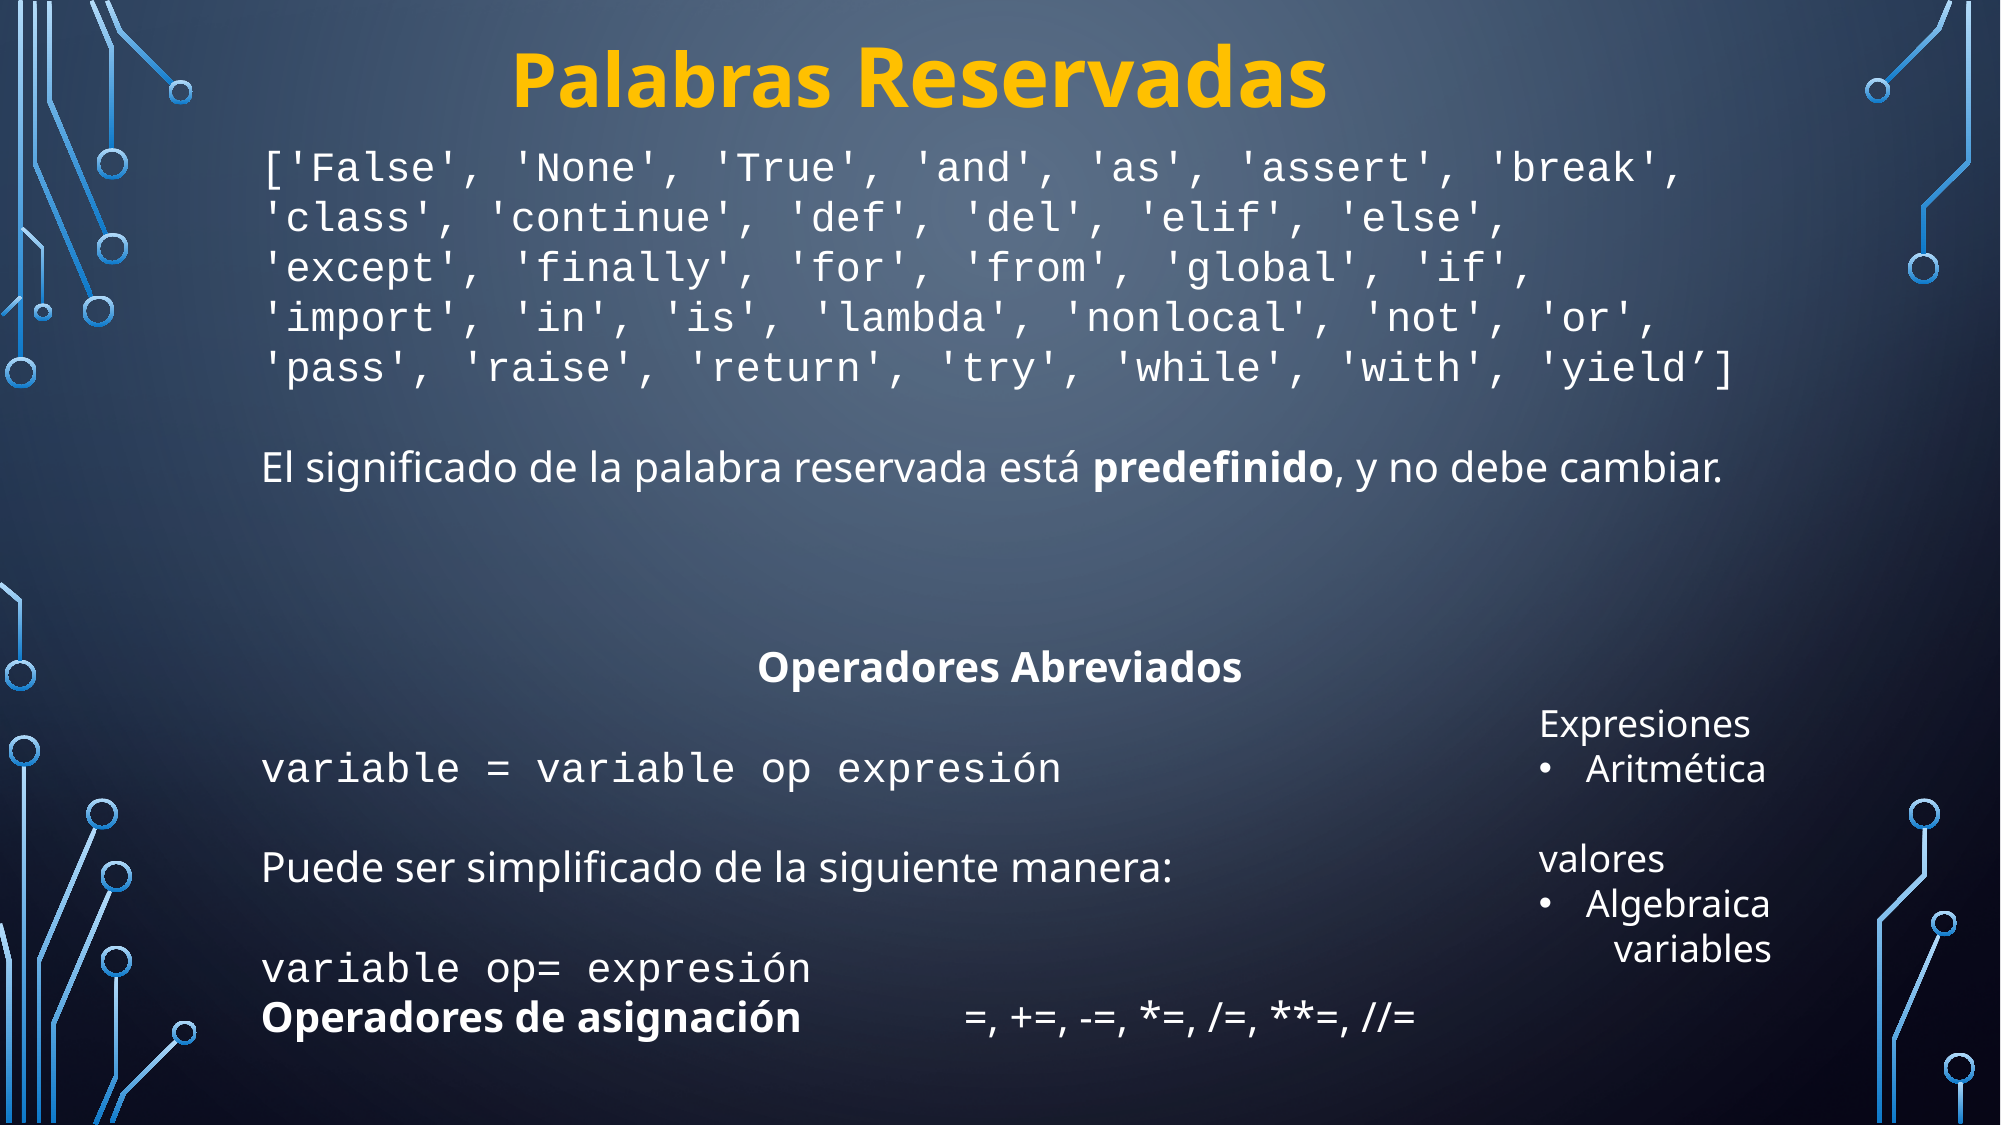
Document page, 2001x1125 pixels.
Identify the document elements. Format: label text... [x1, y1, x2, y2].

text_box ['False', 'None', 'True', 'and', 'as', 'assert', 'break', 'class', 'continue', 'def', 'del', 'elif', 'else', 'except', 'finally', 'for', 'from', 'global', 'if', 'import', 'in', 'is', 'lambda', 'nonlocal', 'not', 'or', 'pass', 'raise', 'return', 'try', 'while', 'with', 'yield’] El significado de la palabra reservada está predefinido, y no debe cambiar. Operadores Abreviados variable = variable op expresión Puede ser simplificado de la siguiente manera: variable op= expresión Operadores de asignación =, +=, -=, *=, /=, **=, //= [245, 132, 1754, 1098]
text_box Palabras Reservadas [495, 16, 1447, 132]
text_box Expresiones Aritmética valores Algebraica variables [1524, 692, 1816, 978]
